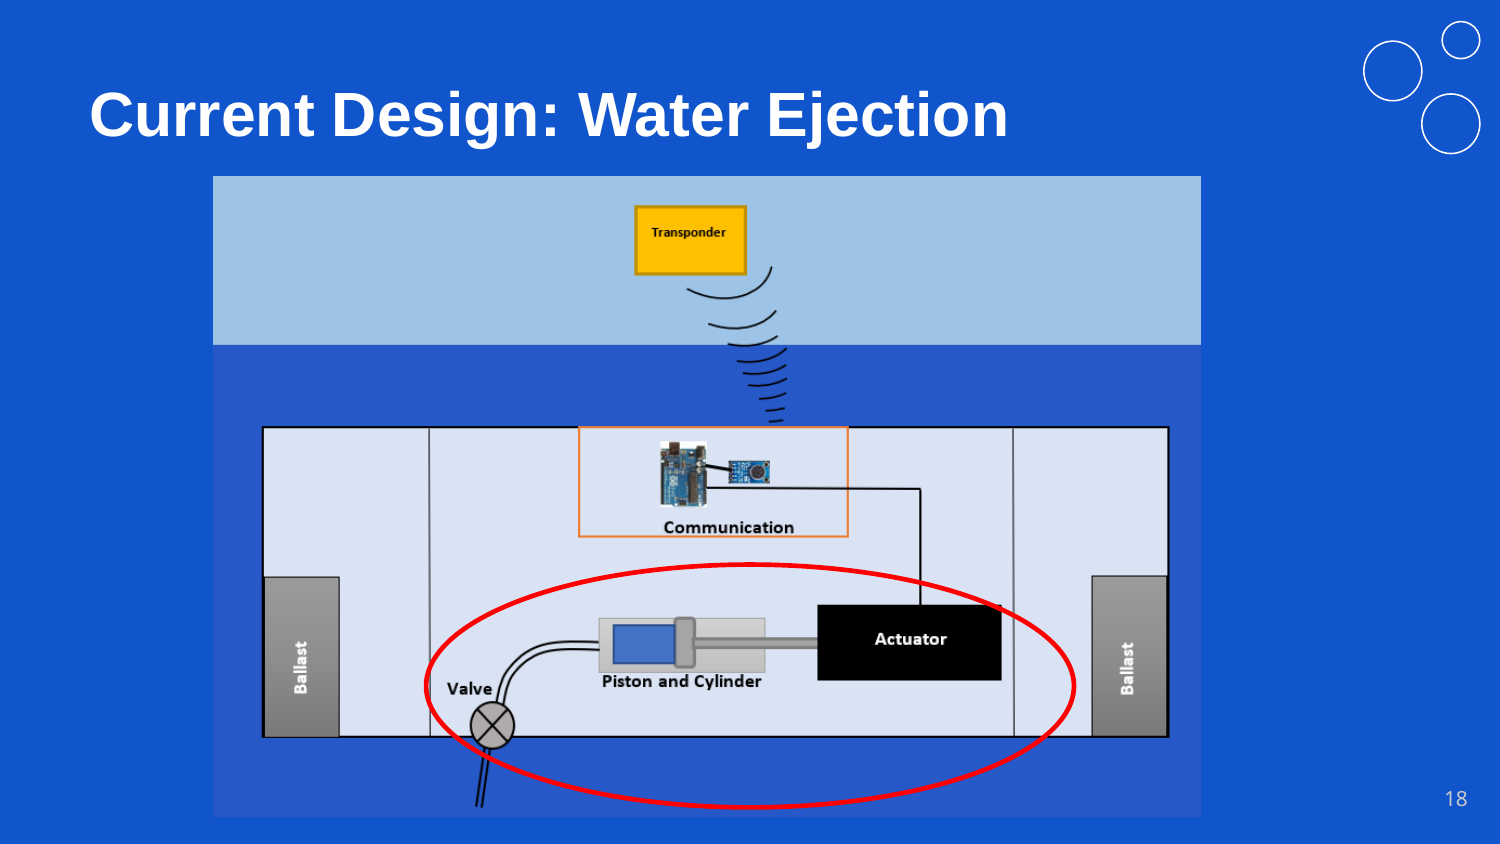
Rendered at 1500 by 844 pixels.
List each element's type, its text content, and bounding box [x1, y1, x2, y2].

slide_number ‹#› [1392, 767, 1483, 833]
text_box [1363, 21, 1481, 154]
title Current Design: Water Ejection [74, 58, 1341, 177]
picture [213, 175, 1202, 818]
